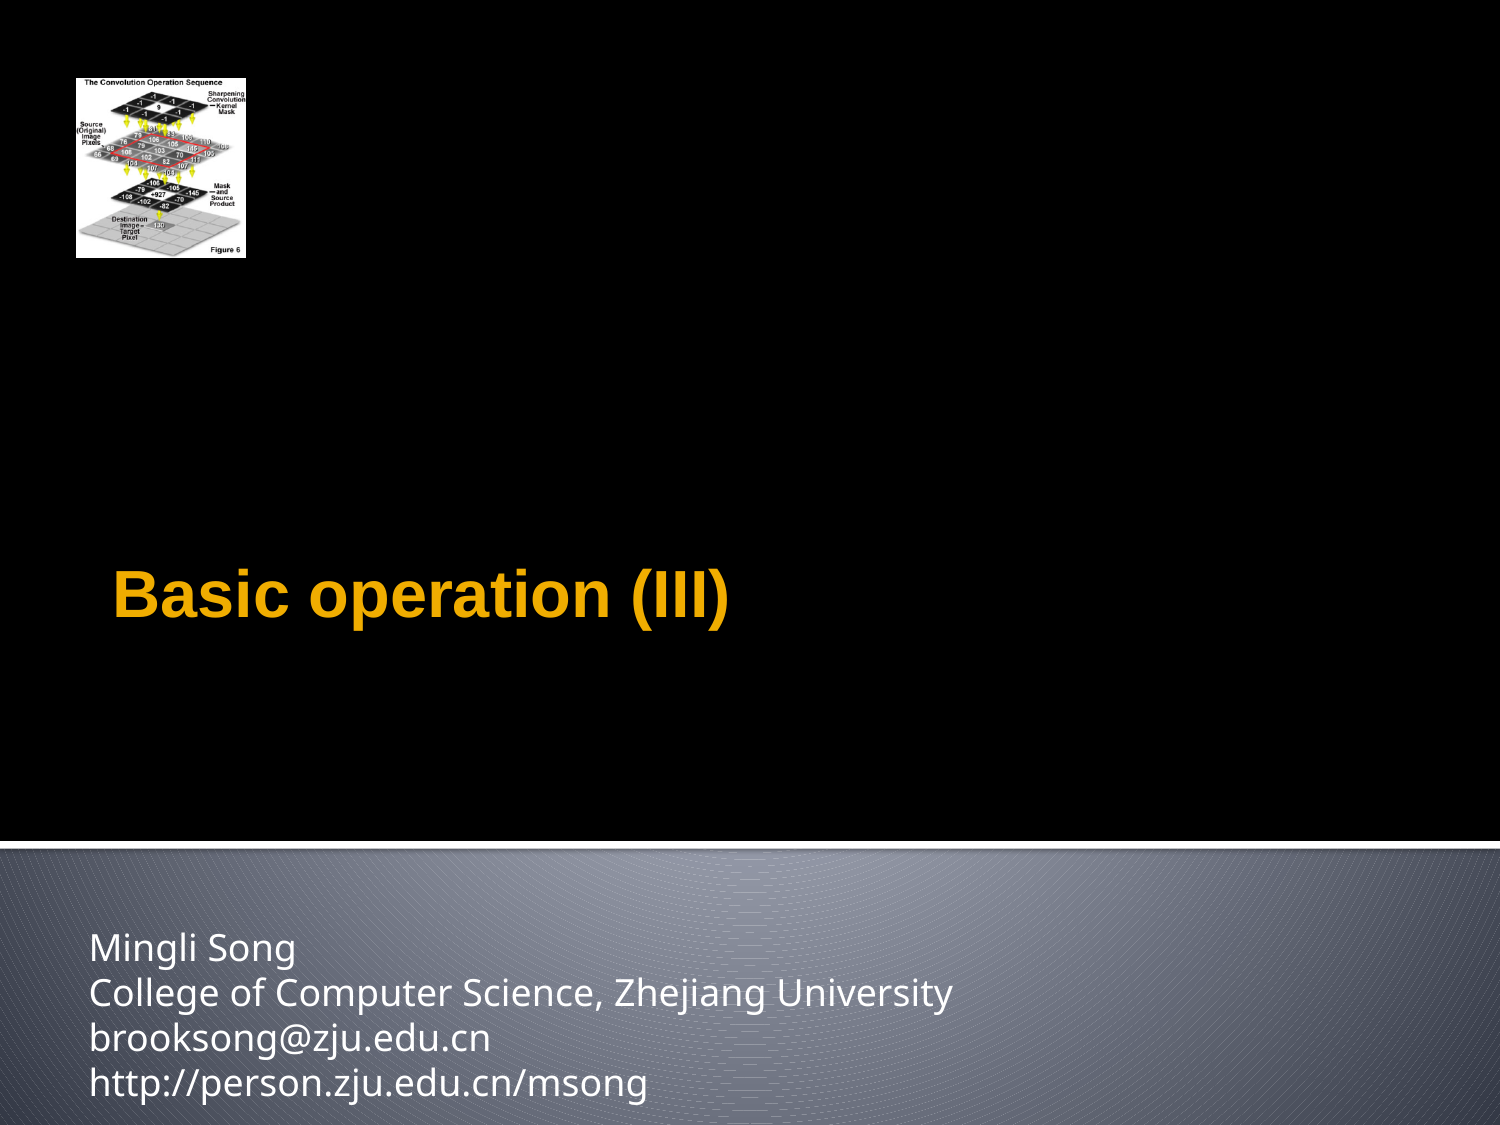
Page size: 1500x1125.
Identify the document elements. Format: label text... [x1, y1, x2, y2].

picture [76, 77, 246, 258]
text_box Mingli Song College of Computer Science, Zhejiang University brooksong@zju.edu.cn http://person.zju.edu.cn/msong [88, 920, 1414, 1104]
title Basic operation (III) [111, 549, 1438, 826]
